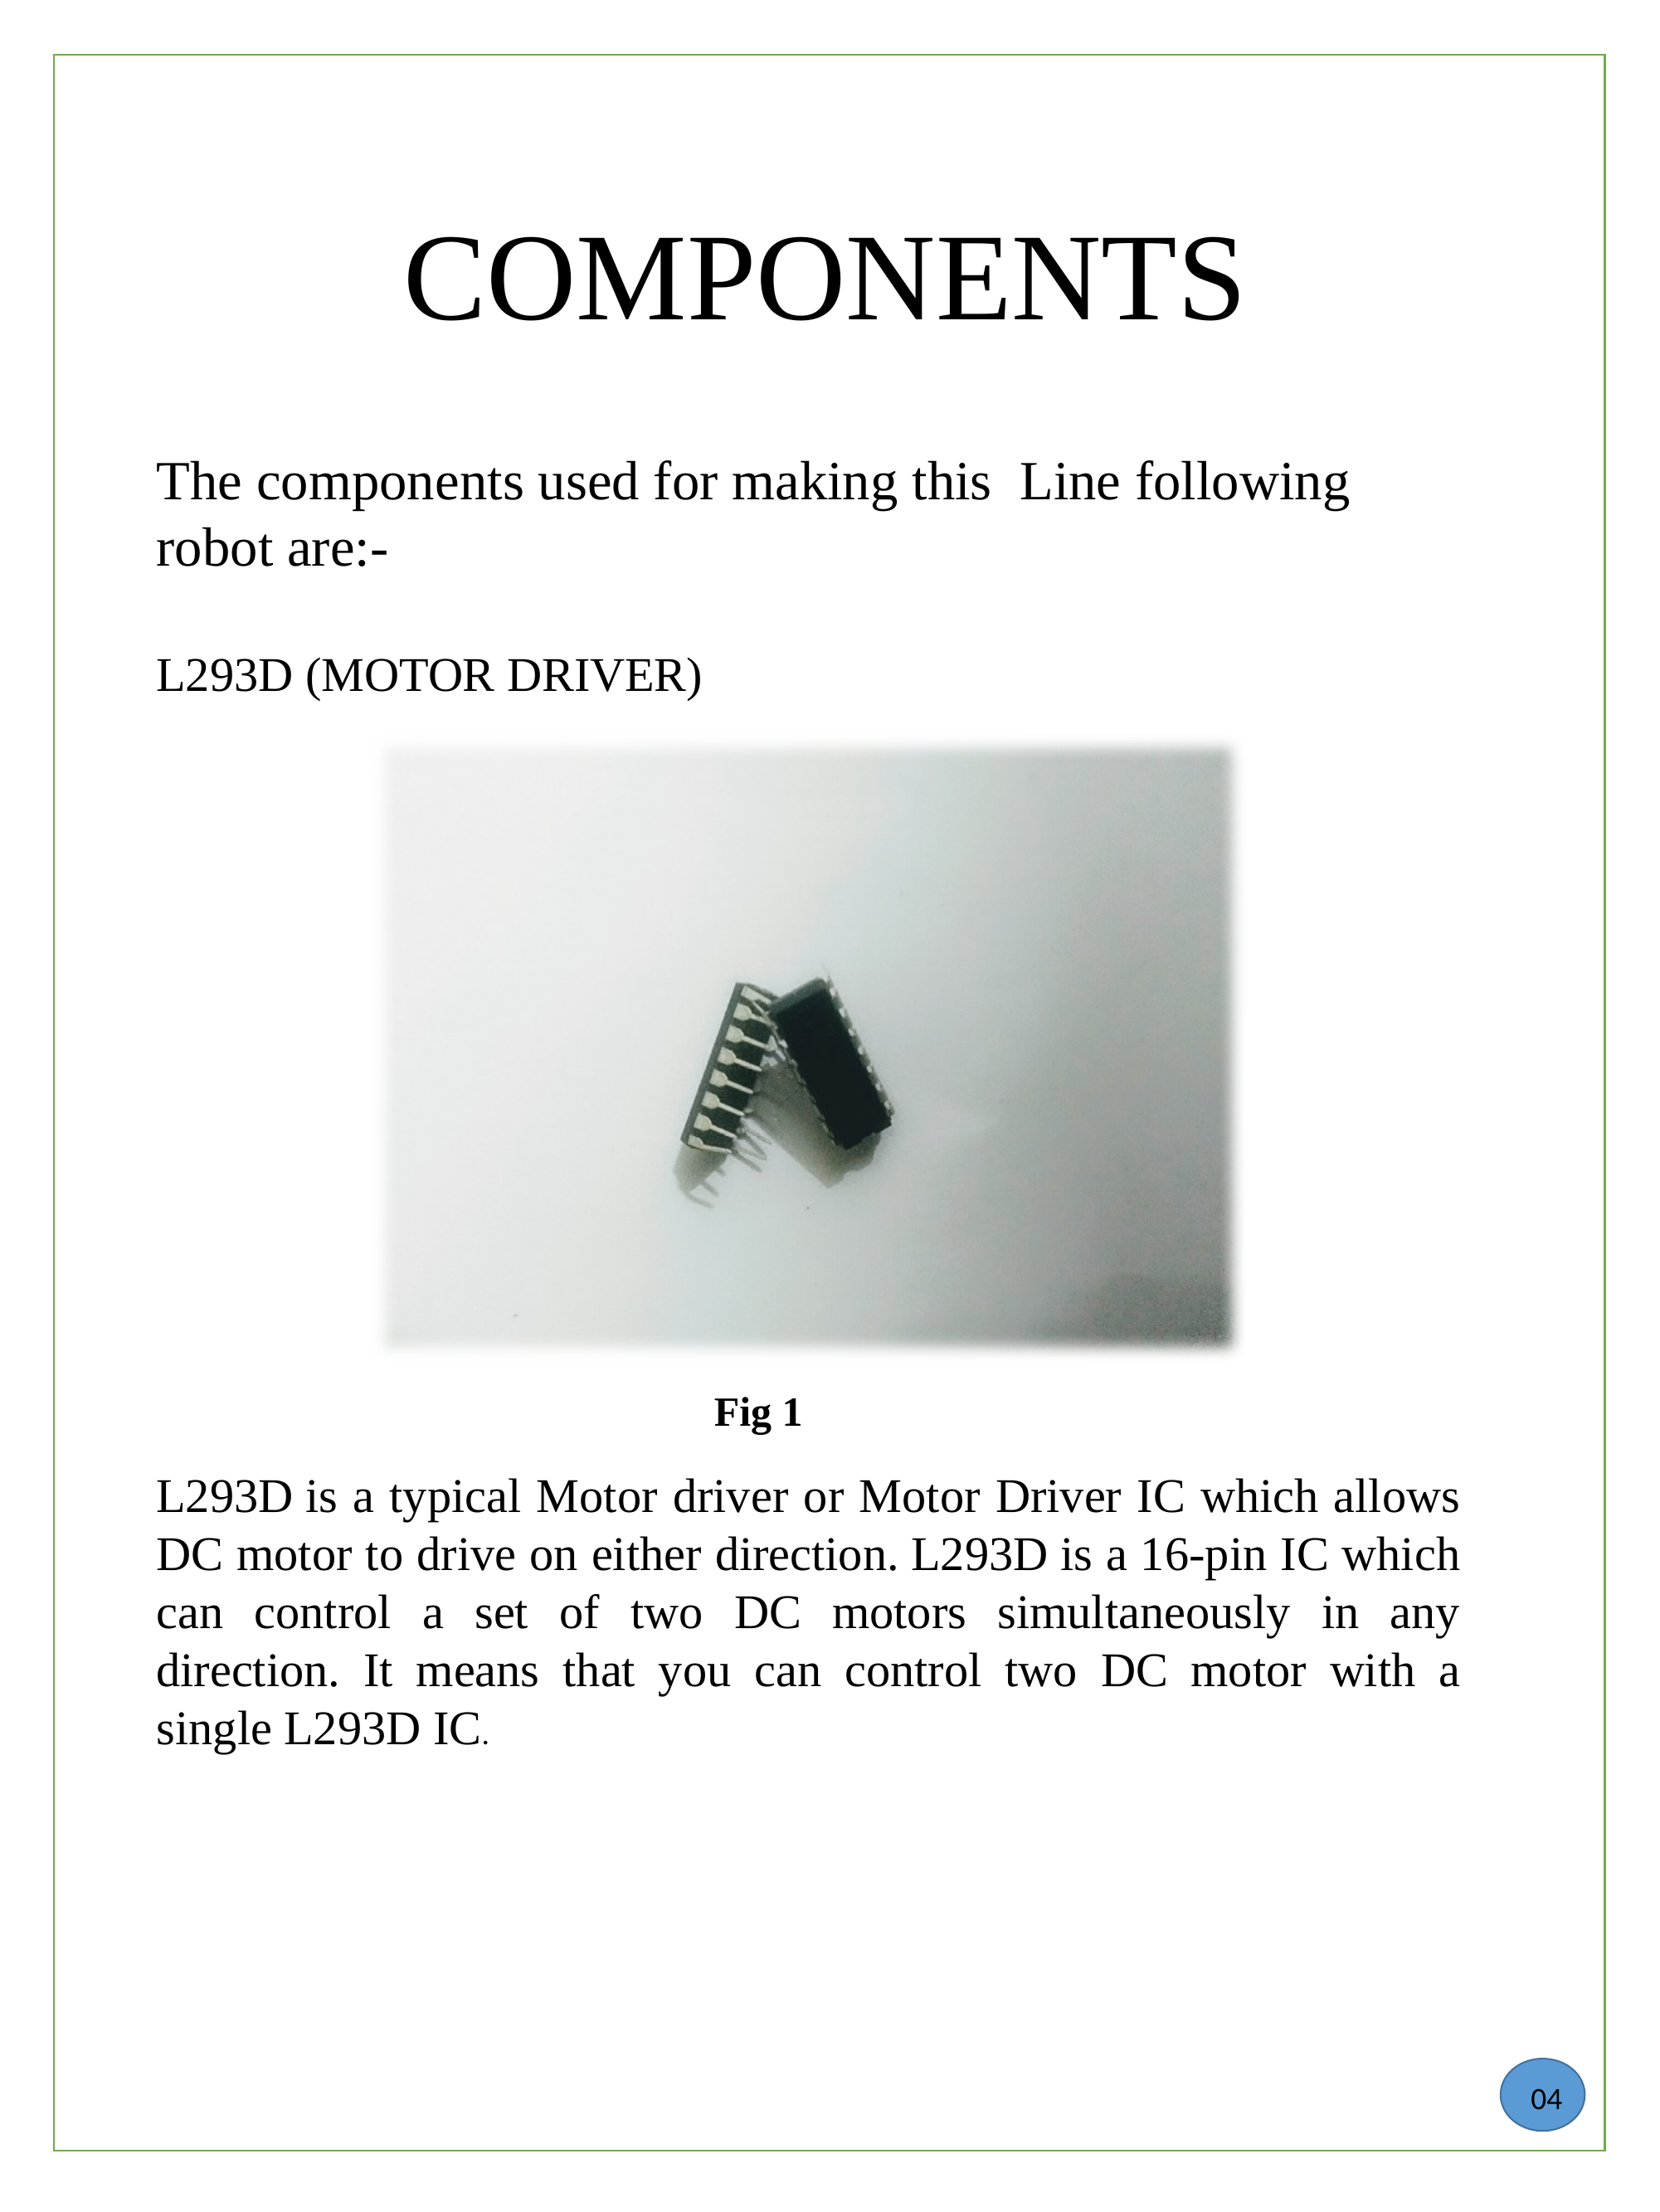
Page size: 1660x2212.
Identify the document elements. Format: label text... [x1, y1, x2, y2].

text_box COMPONENTS [0, 189, 1659, 352]
text_box [53, 352, 1606, 2151]
text_box L293D is a typical Motor driver or Motor Driver IC which allows DC motor to drive on either direction. L293D is a 16-pin IC which can control a set of two DC motors simultaneously in any direction. It means that you can control two DC motor with a single L293D IC. [144, 1458, 1474, 1761]
picture [371, 733, 1247, 1363]
text_box The components used for making this Line following robot are:- L293D (MOTOR DRIVER) [144, 438, 1474, 707]
text_box 04 [1518, 2072, 1659, 2122]
text_box [53, 54, 1606, 189]
text_box Fig 1 [702, 1378, 1132, 1441]
text_box [1499, 2058, 1577, 2132]
